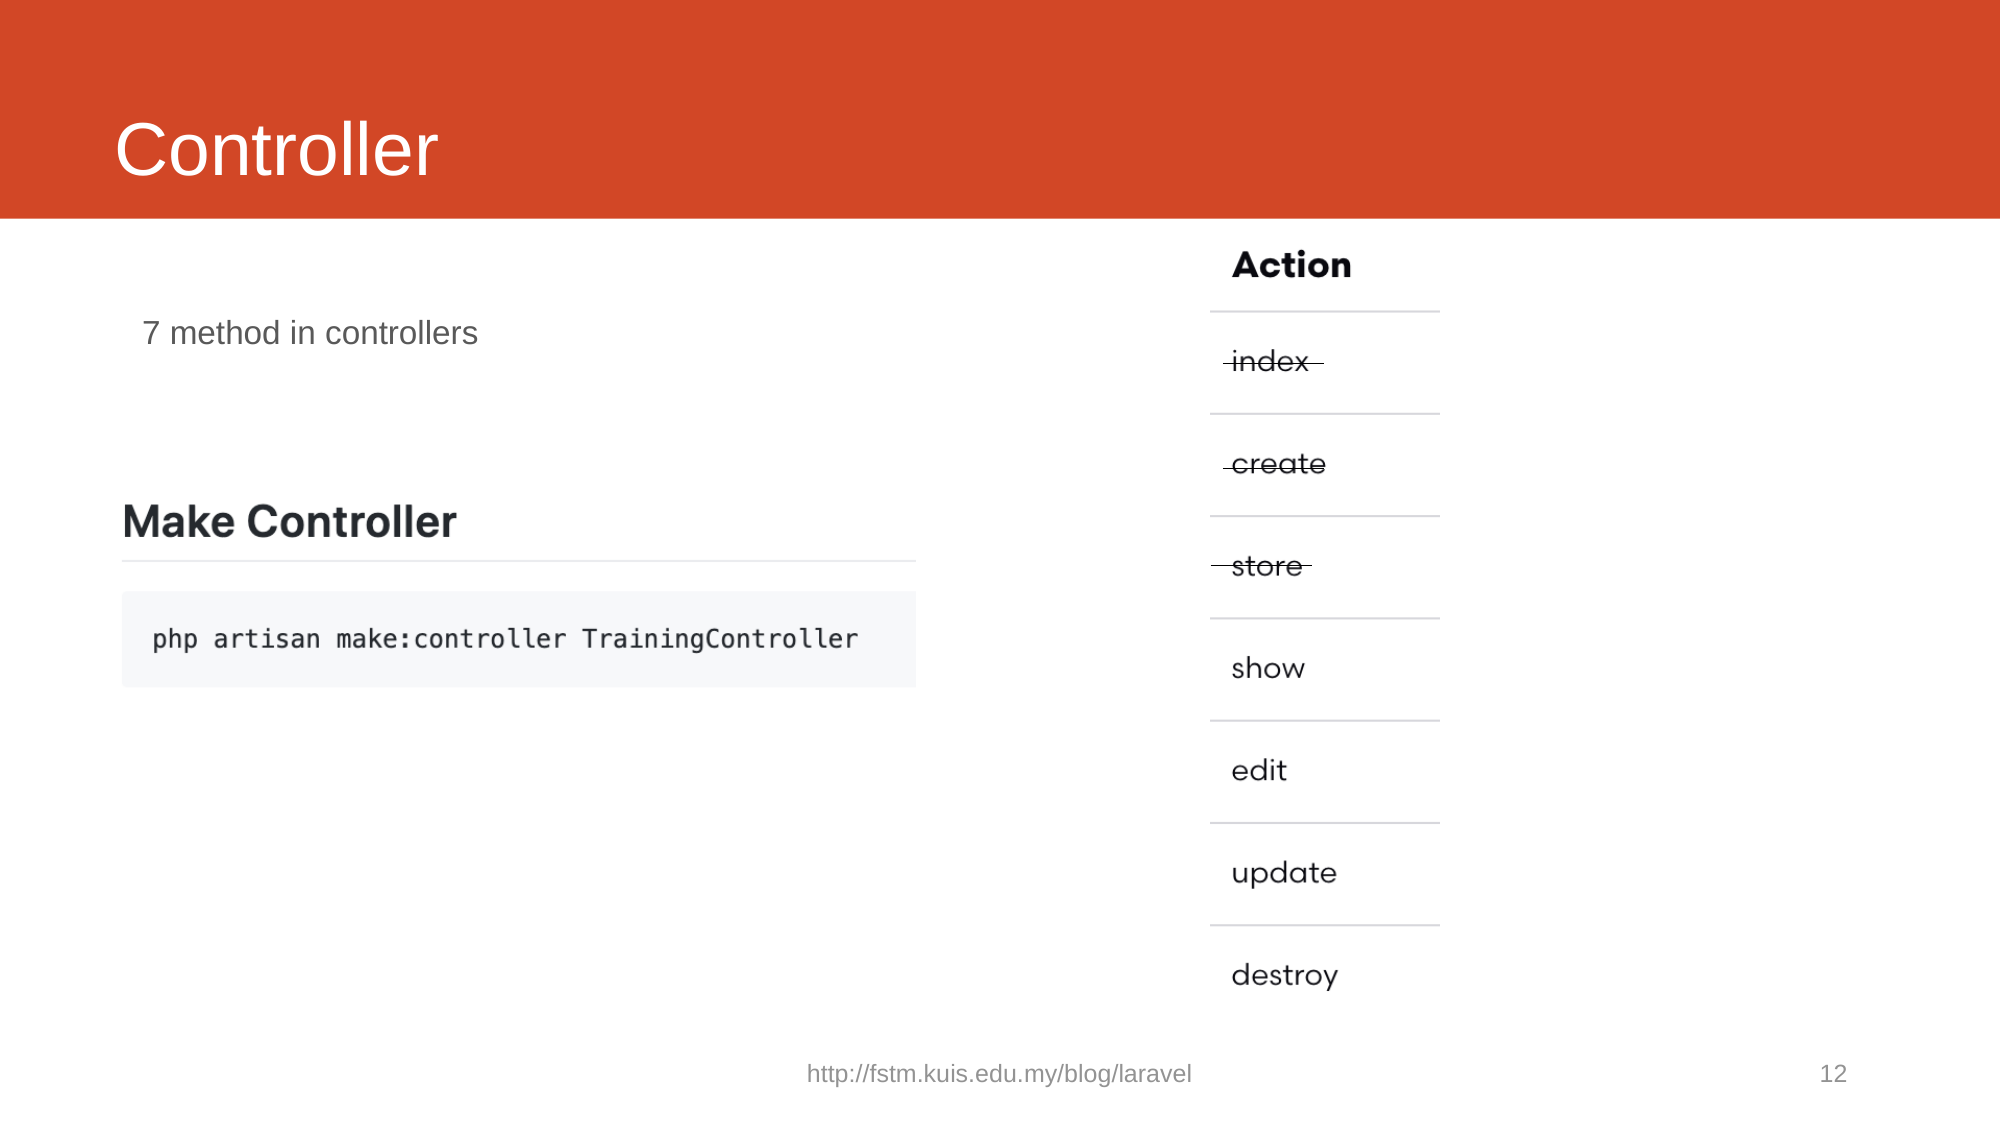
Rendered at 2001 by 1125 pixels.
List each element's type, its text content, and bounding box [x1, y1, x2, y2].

list 7 method in controllers [142, 299, 935, 725]
title Controller [99, 0, 1863, 199]
footer http://fstm.kuis.edu.my/blog/laravel [762, 1042, 1238, 1103]
picture [1210, 227, 1440, 1014]
picture [99, 468, 916, 725]
slide_number 12 [1325, 1042, 1863, 1103]
